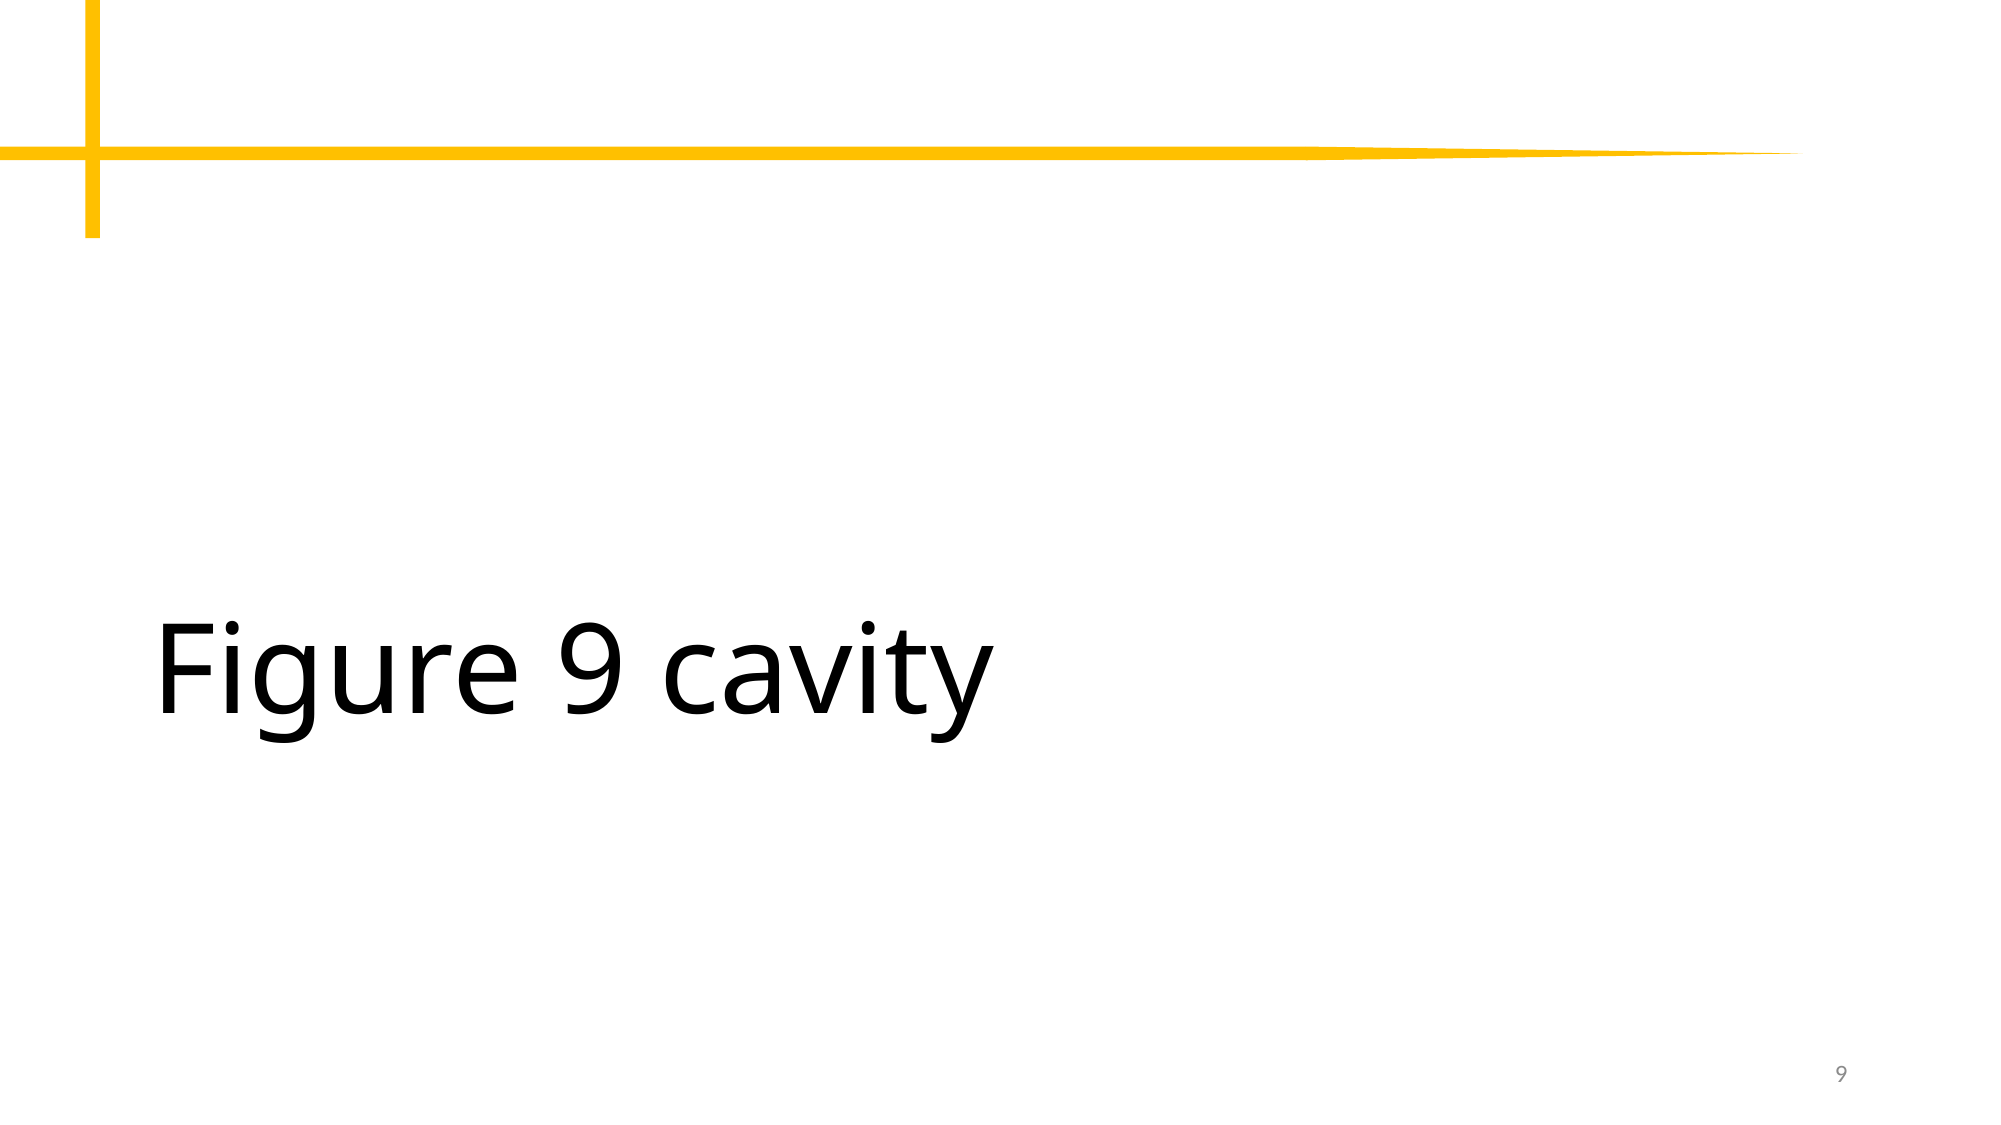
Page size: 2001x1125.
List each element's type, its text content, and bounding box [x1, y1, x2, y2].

title Figure 9 cavity [136, 280, 1862, 749]
slide_number 9 [1412, 1042, 1863, 1103]
